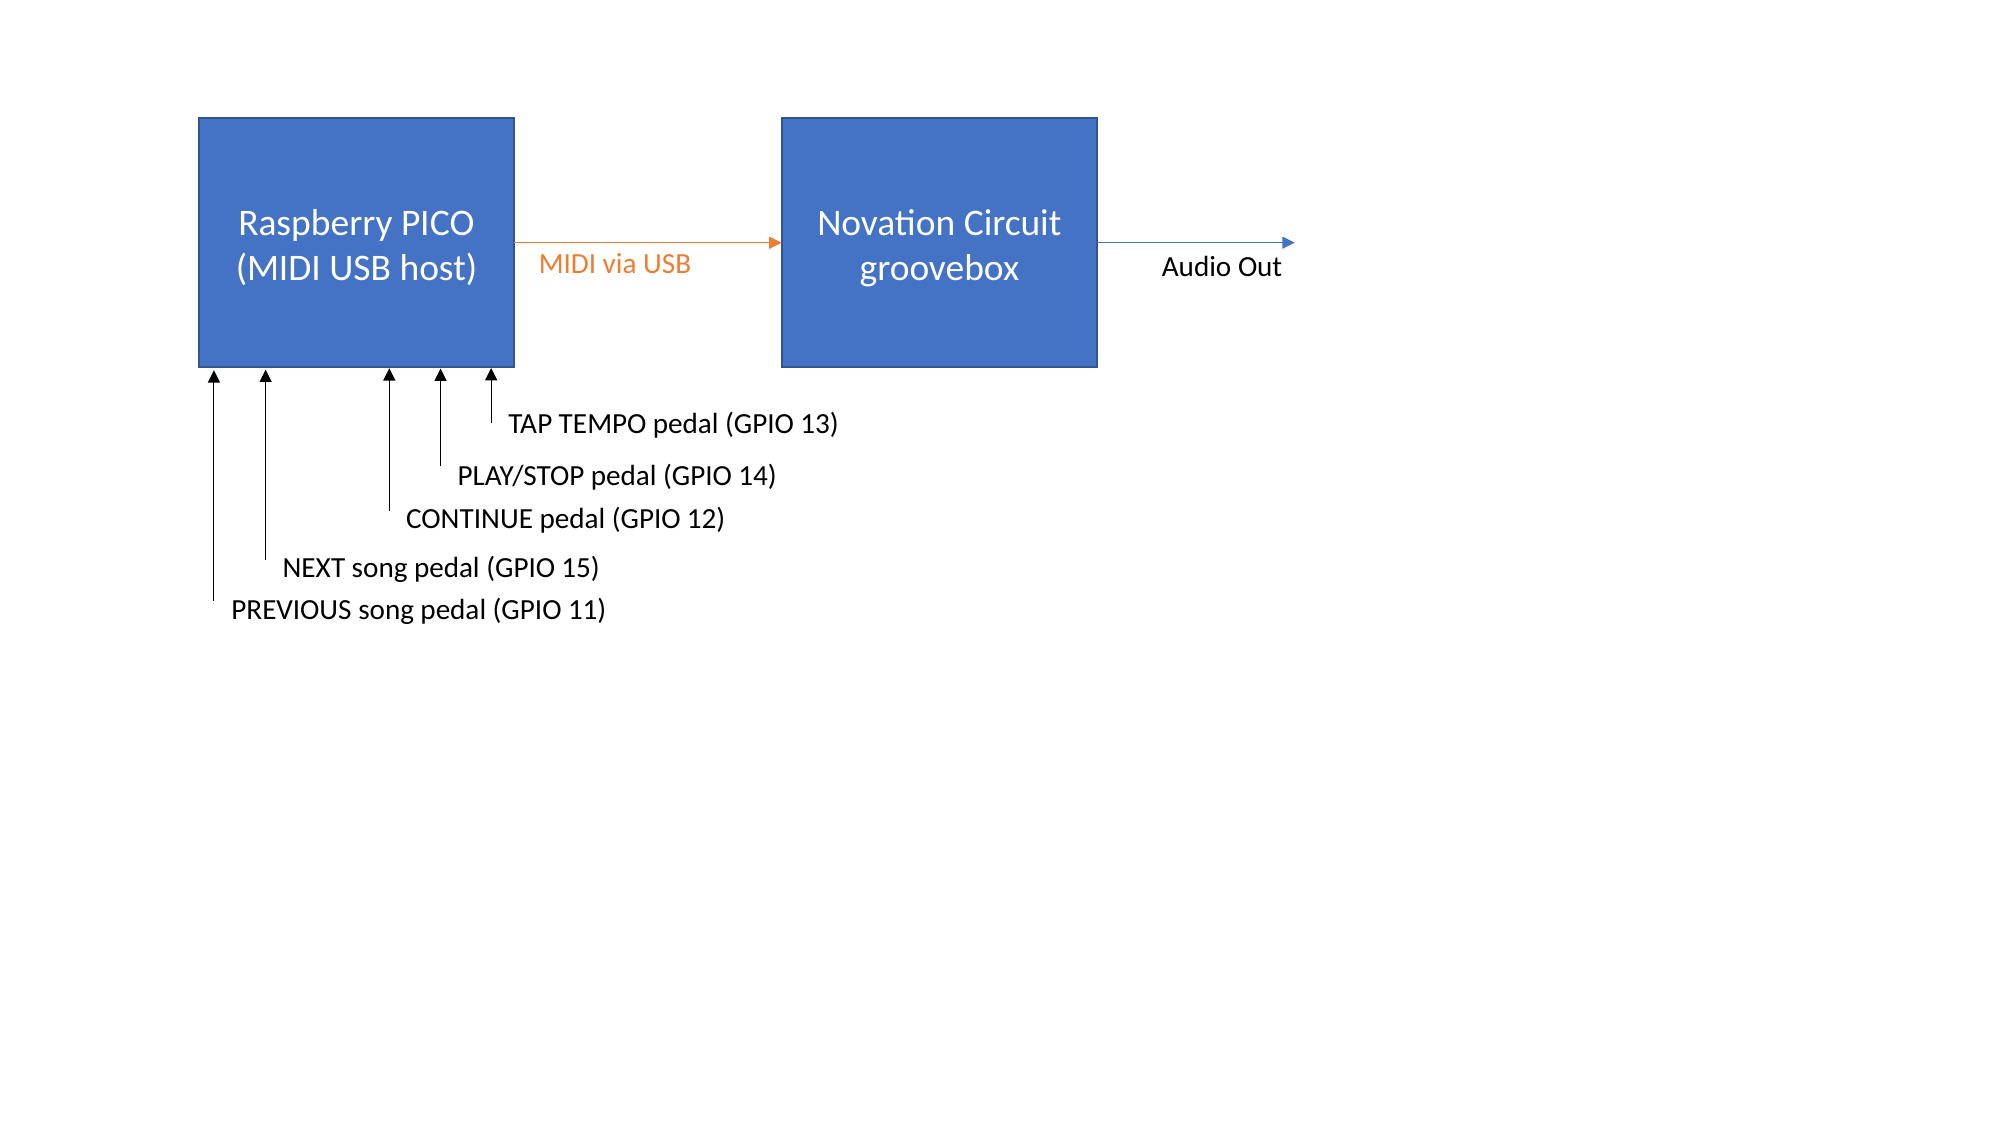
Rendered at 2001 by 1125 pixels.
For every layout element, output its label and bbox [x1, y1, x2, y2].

text_box [198, 118, 1299, 634]
